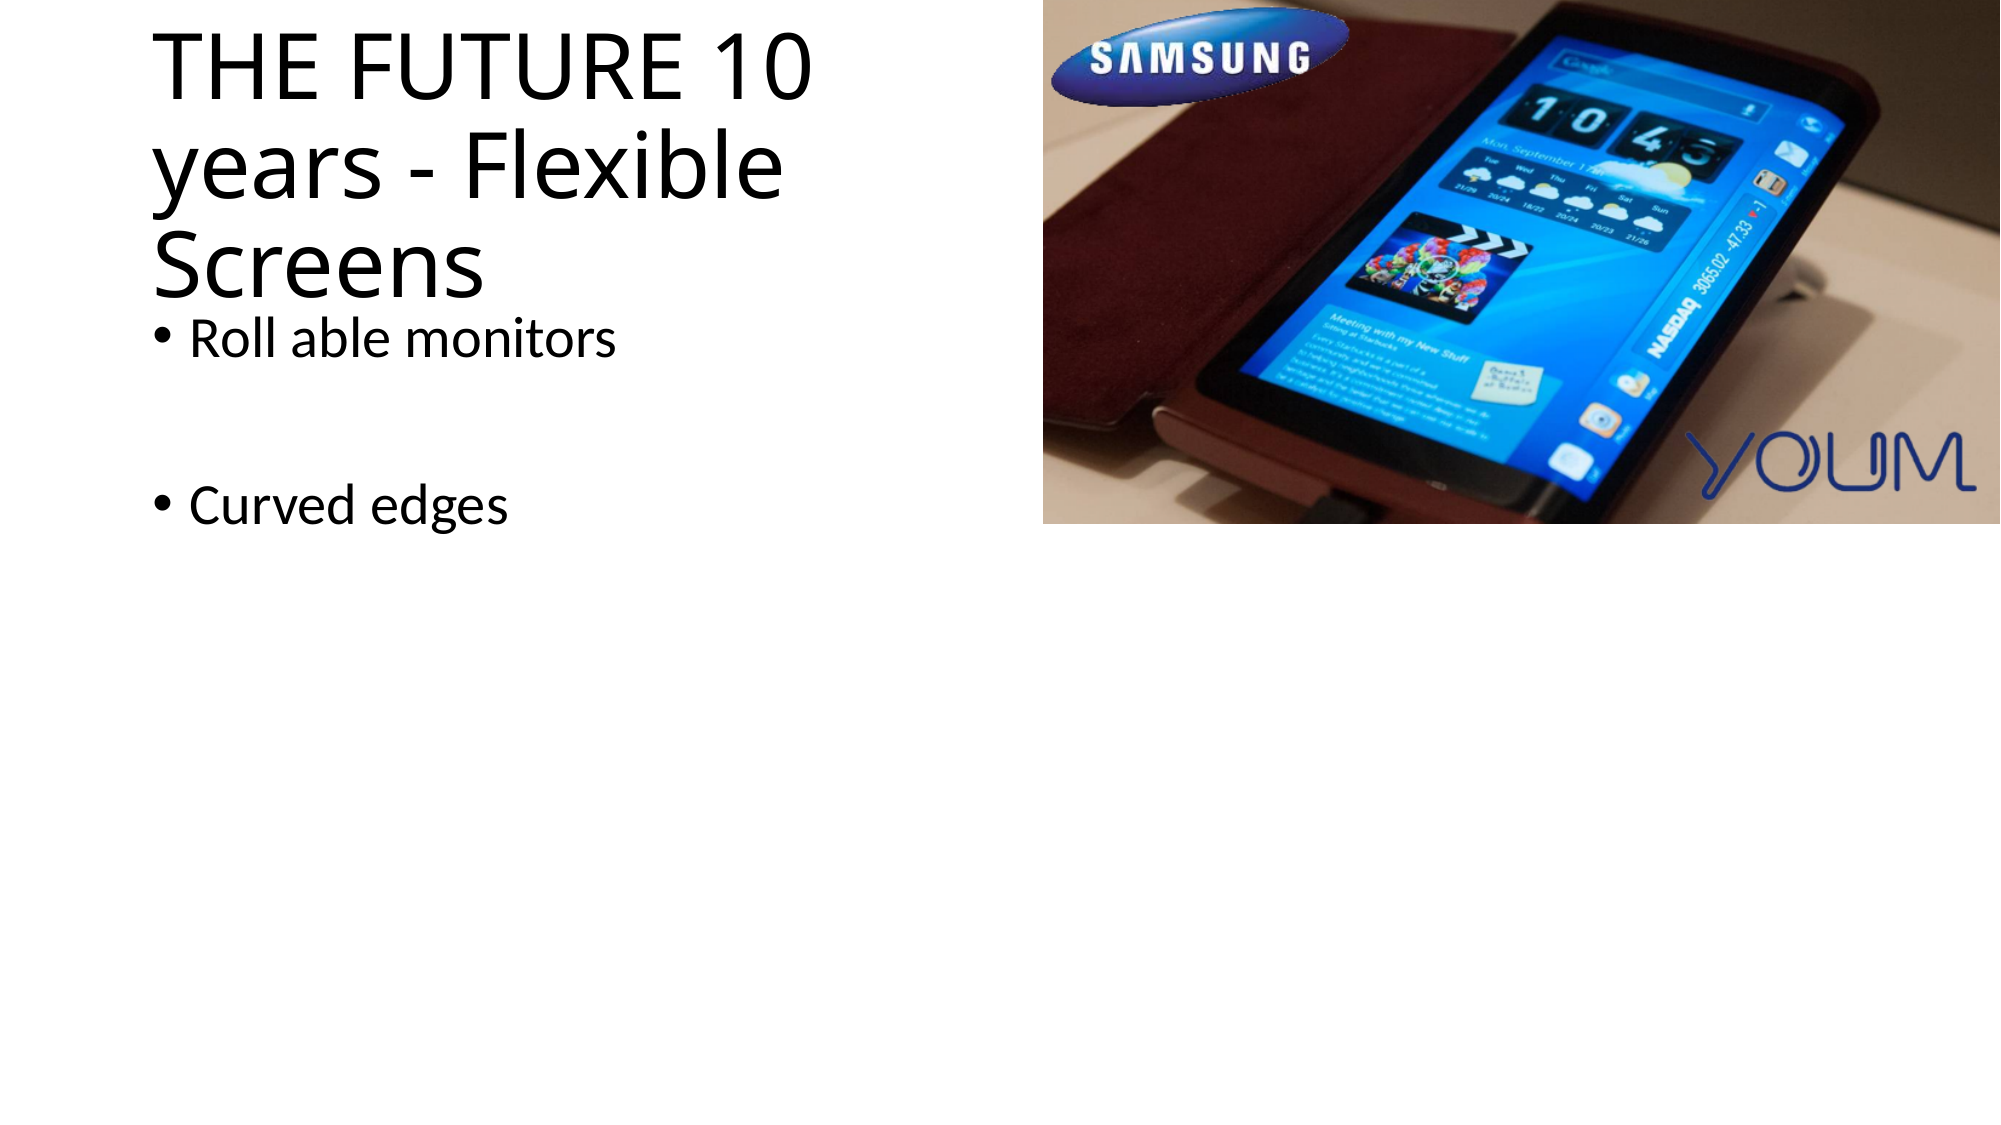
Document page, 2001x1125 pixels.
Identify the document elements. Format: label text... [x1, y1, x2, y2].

title THE FUTURE 10 years - Flexible Screens [137, 59, 1011, 278]
list Roll able monitors Curved edges [137, 299, 1863, 1014]
picture [1043, 0, 2000, 525]
